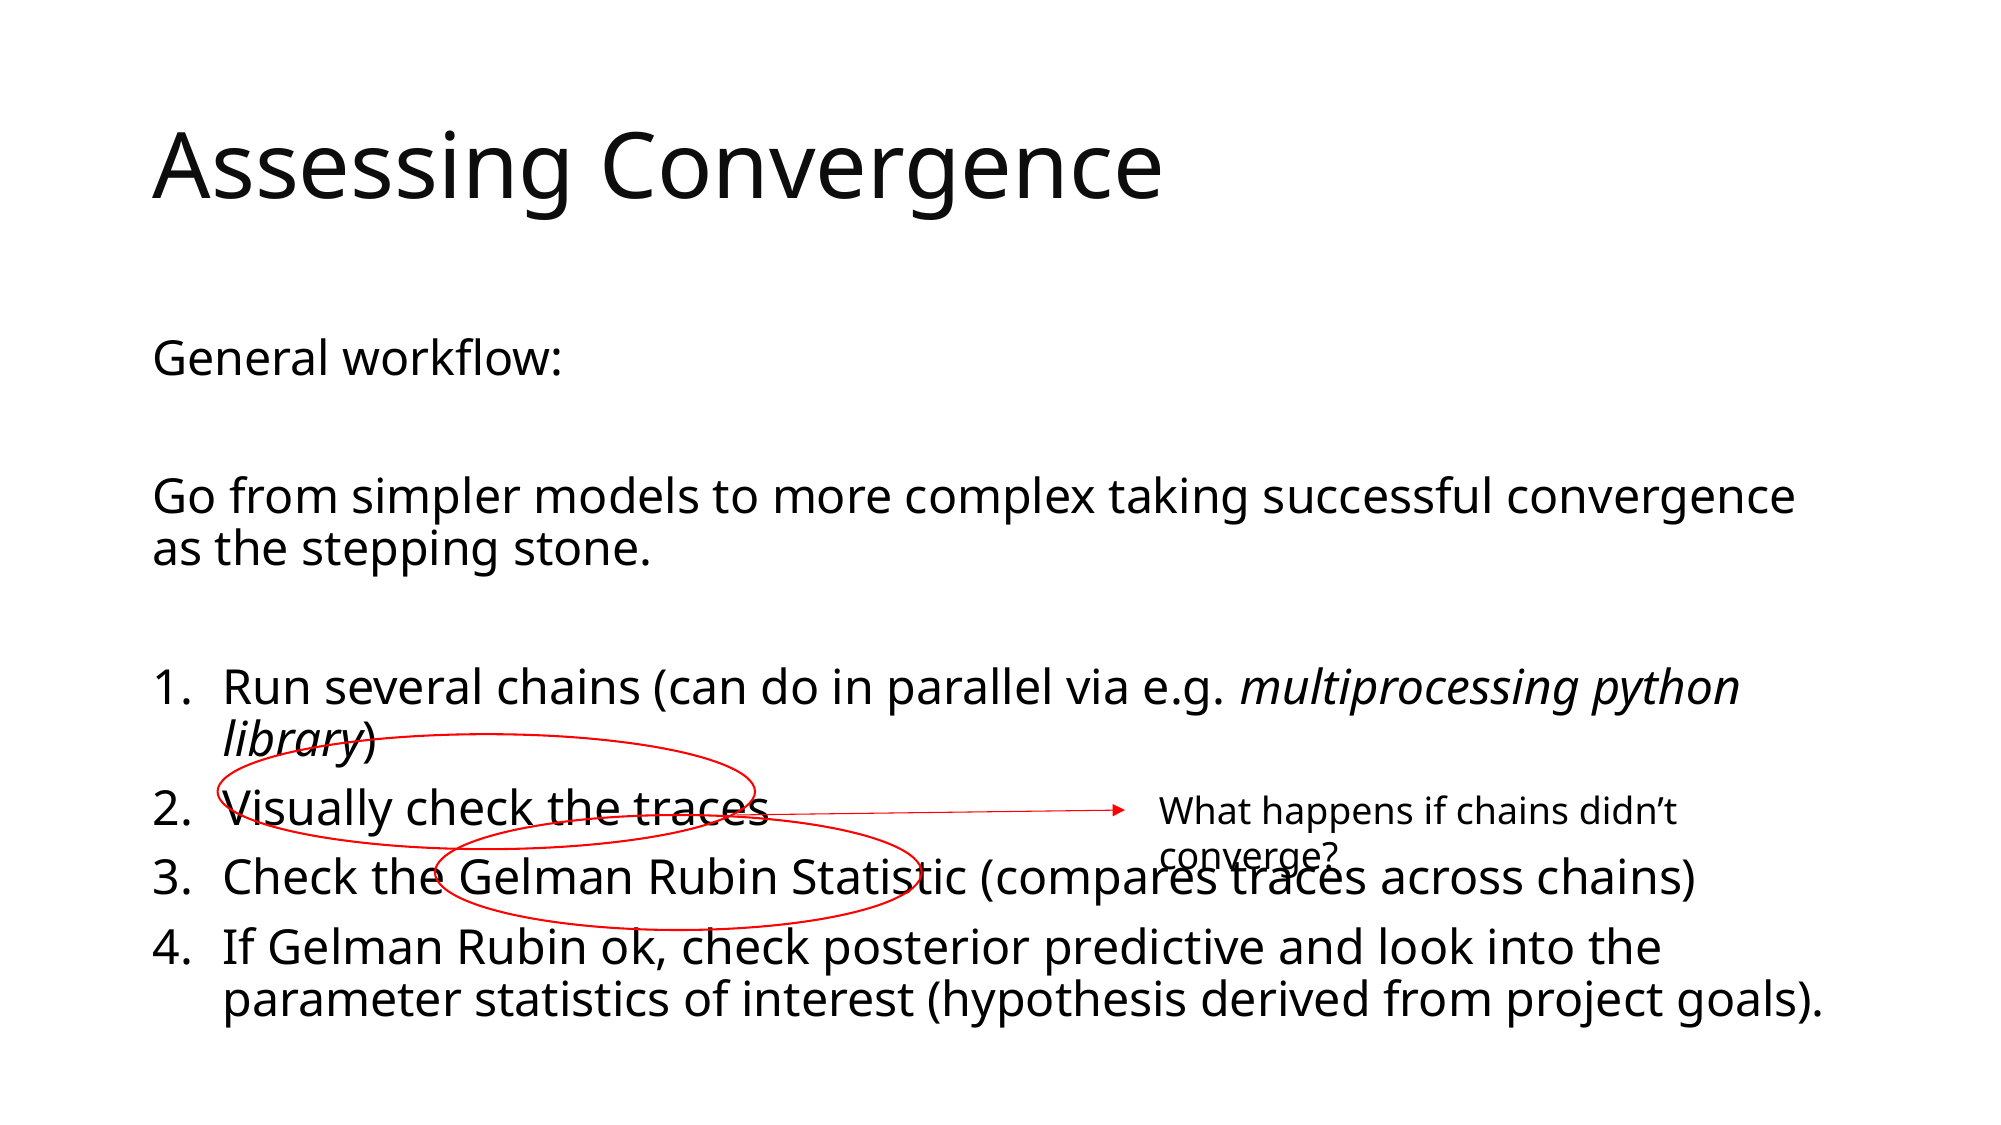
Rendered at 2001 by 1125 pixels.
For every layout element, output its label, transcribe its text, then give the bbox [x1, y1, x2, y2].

text_box [433, 815, 923, 932]
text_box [736, 809, 1125, 815]
text_box [216, 733, 757, 851]
list General workflow: Go from simpler models to more complex taking successful convergence as the stepping stone. Run several chains (can do in parallel via e.g. multiprocessing python library) Visually check the traces Check the Gelman Rubin Statistic (compares traces across chains) If Gelman Rubin ok, check posterior predictive and look into the parameter statistics of interest (hypothesis derived from project goals). [137, 325, 1863, 1089]
title Assessing Convergence [137, 59, 1863, 278]
text_box What happens if chains didn’t converge? [1144, 779, 1783, 885]
